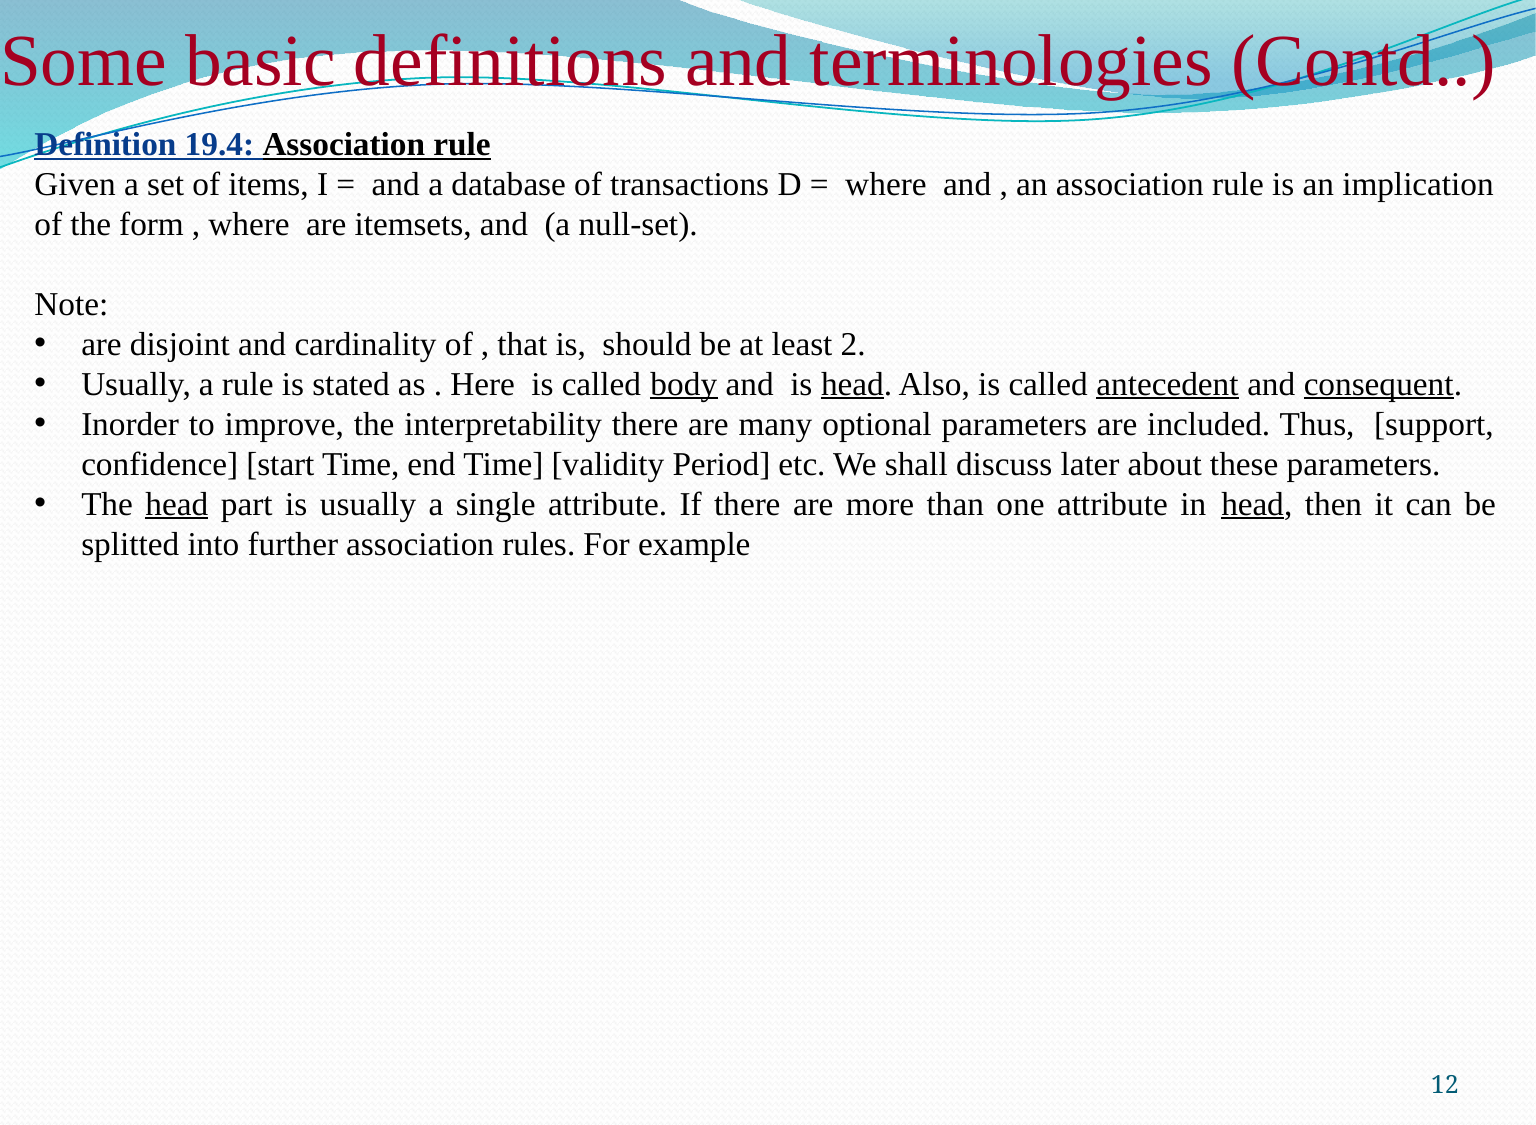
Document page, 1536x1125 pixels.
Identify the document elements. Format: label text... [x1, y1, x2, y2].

title Some basic definitions and terminologies (Contd..) [0, 0, 1536, 100]
slide_number 12 [1330, 1042, 1459, 1103]
list [39, 115, 1492, 1103]
